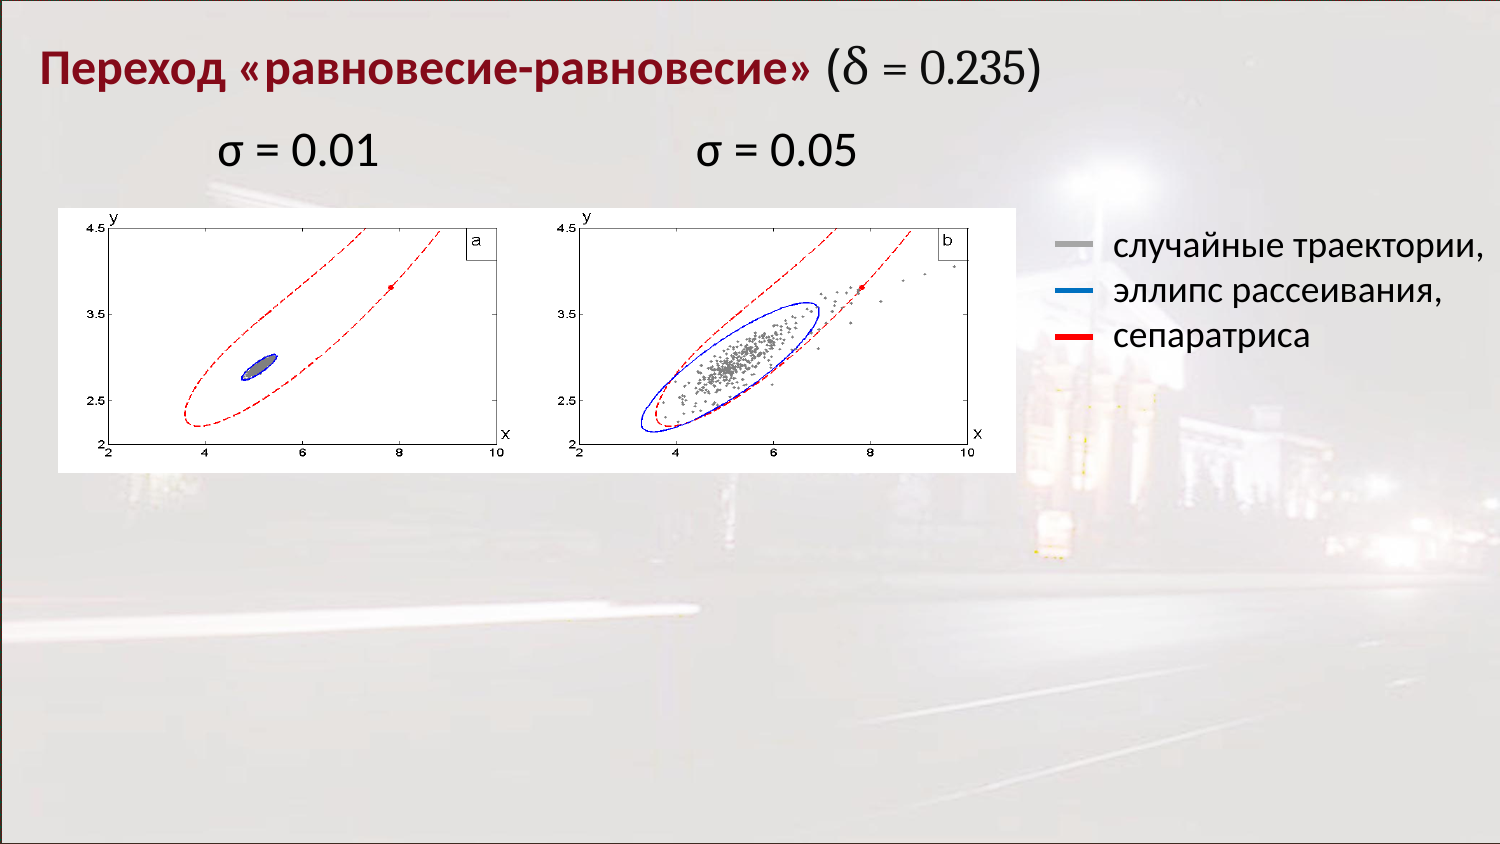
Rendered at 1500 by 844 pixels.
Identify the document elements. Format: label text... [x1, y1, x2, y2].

text_box [1055, 288, 1093, 293]
text_box [1055, 241, 1093, 247]
text_box σ = 0.05 [681, 120, 883, 184]
text_box [1055, 334, 1093, 340]
text_box σ = 0.01 [202, 120, 405, 184]
text_box Переход «равновесие-равновесие» (δ = 0.235) [24, 19, 1352, 120]
text_box случайные траектории, эллипс рассеивания, сепаратриса [1098, 212, 1500, 362]
picture [0, 0, 1500, 844]
